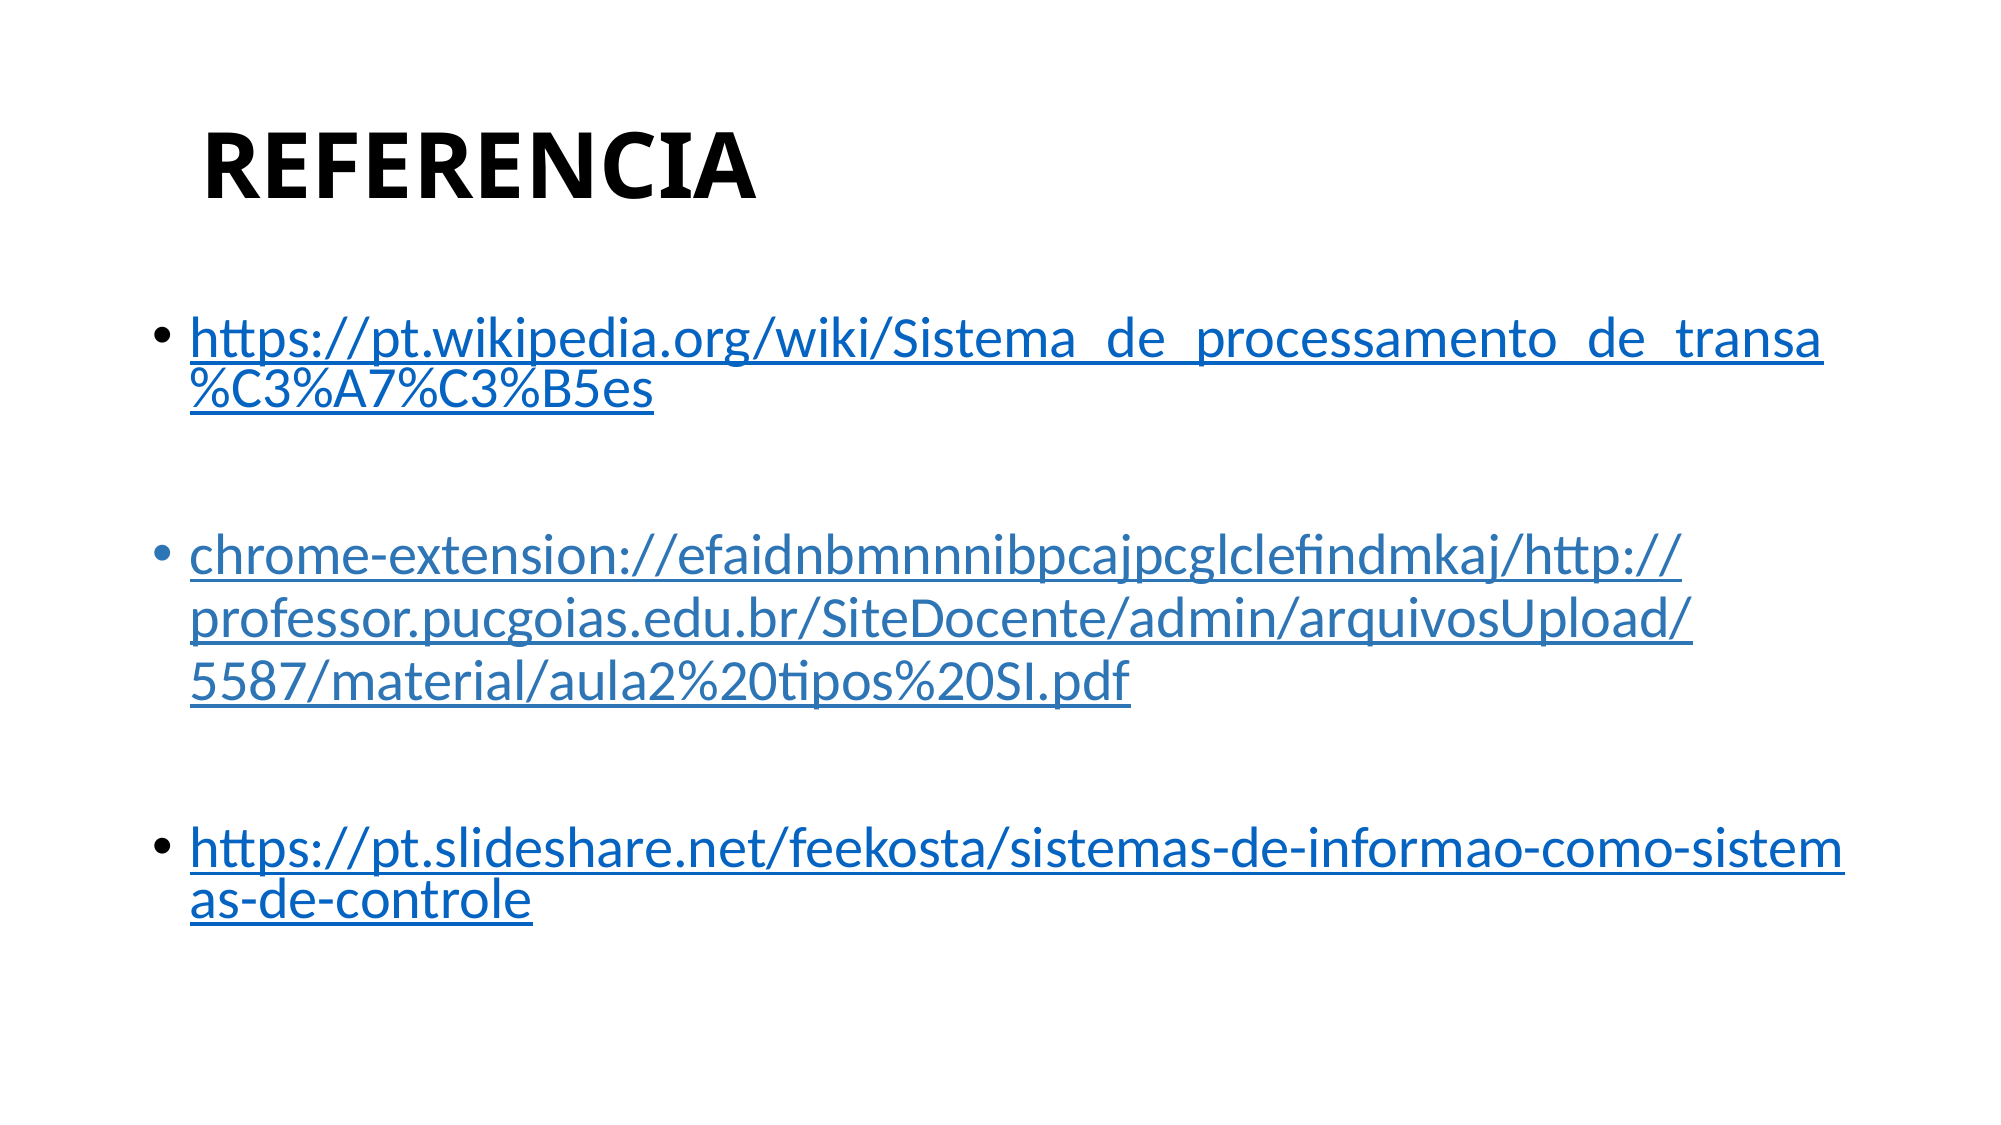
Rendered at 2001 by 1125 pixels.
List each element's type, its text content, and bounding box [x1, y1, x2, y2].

list https://pt.wikipedia.org/wiki/Sistema_de_processamento_de_transa%C3%A7%C3%B5es chrome-extension://efaidnbmnnnibpcajpcglclefindmkaj/http://professor.pucgoias.edu.br/SiteDocente/admin/arquivosUpload/5587/material/aula2%20tipos%20SI.pdf https://pt.slideshare.net/feekosta/sistemas-de-informao-como-sistemas-de-controle [137, 299, 1863, 1066]
title REFERENCIA [137, 59, 1863, 278]
